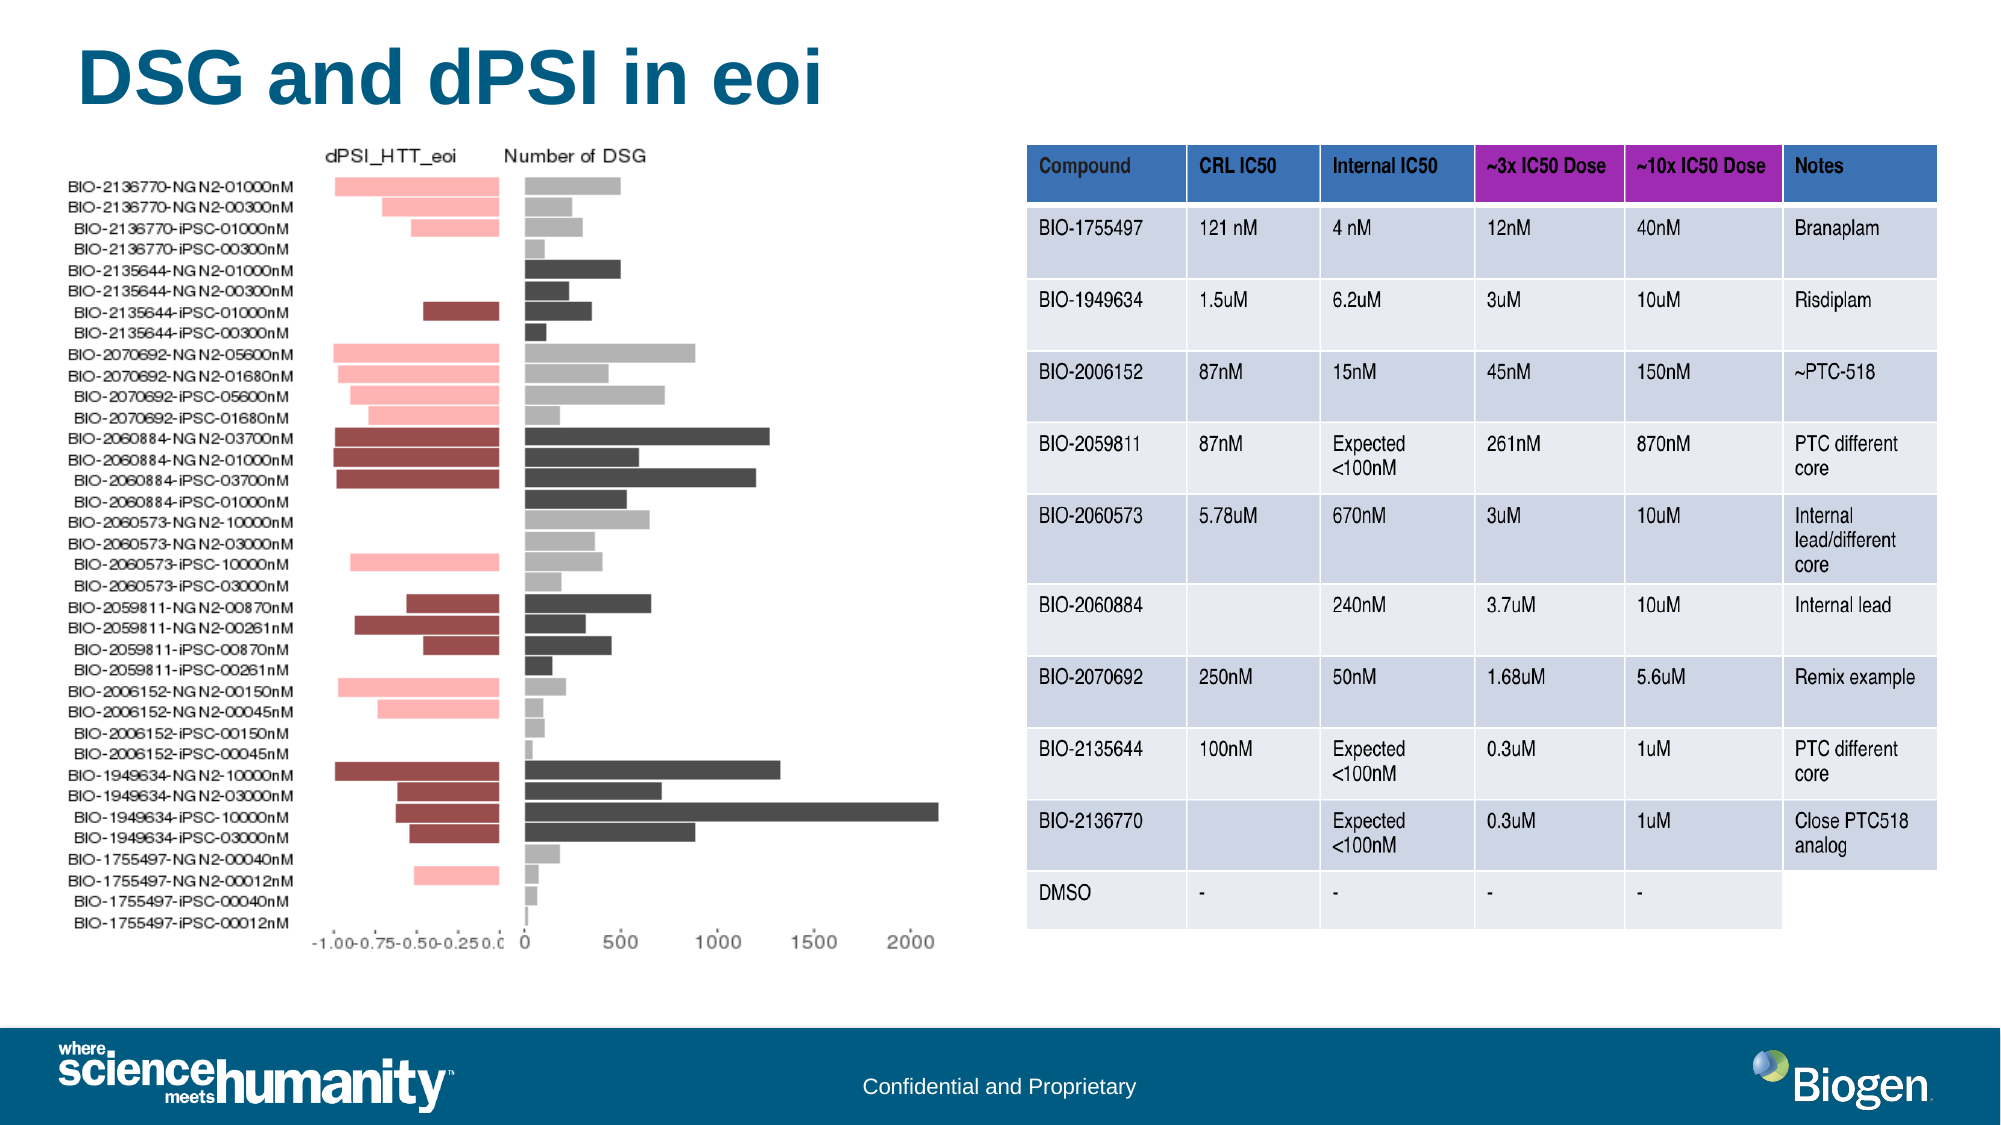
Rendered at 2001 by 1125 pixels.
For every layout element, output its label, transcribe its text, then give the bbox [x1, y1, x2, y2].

picture [1795, 1068, 1819, 1101]
picture [1832, 1077, 1854, 1101]
picture [1881, 1076, 1903, 1101]
picture [1824, 1077, 1828, 1101]
title DSG and dPSI in eoi [62, 33, 1938, 146]
picture [1907, 1077, 1926, 1101]
picture [47, 145, 960, 957]
picture [1858, 1075, 1879, 1090]
picture [1753, 1051, 1788, 1081]
picture [1857, 1091, 1880, 1110]
picture [999, 145, 1993, 939]
